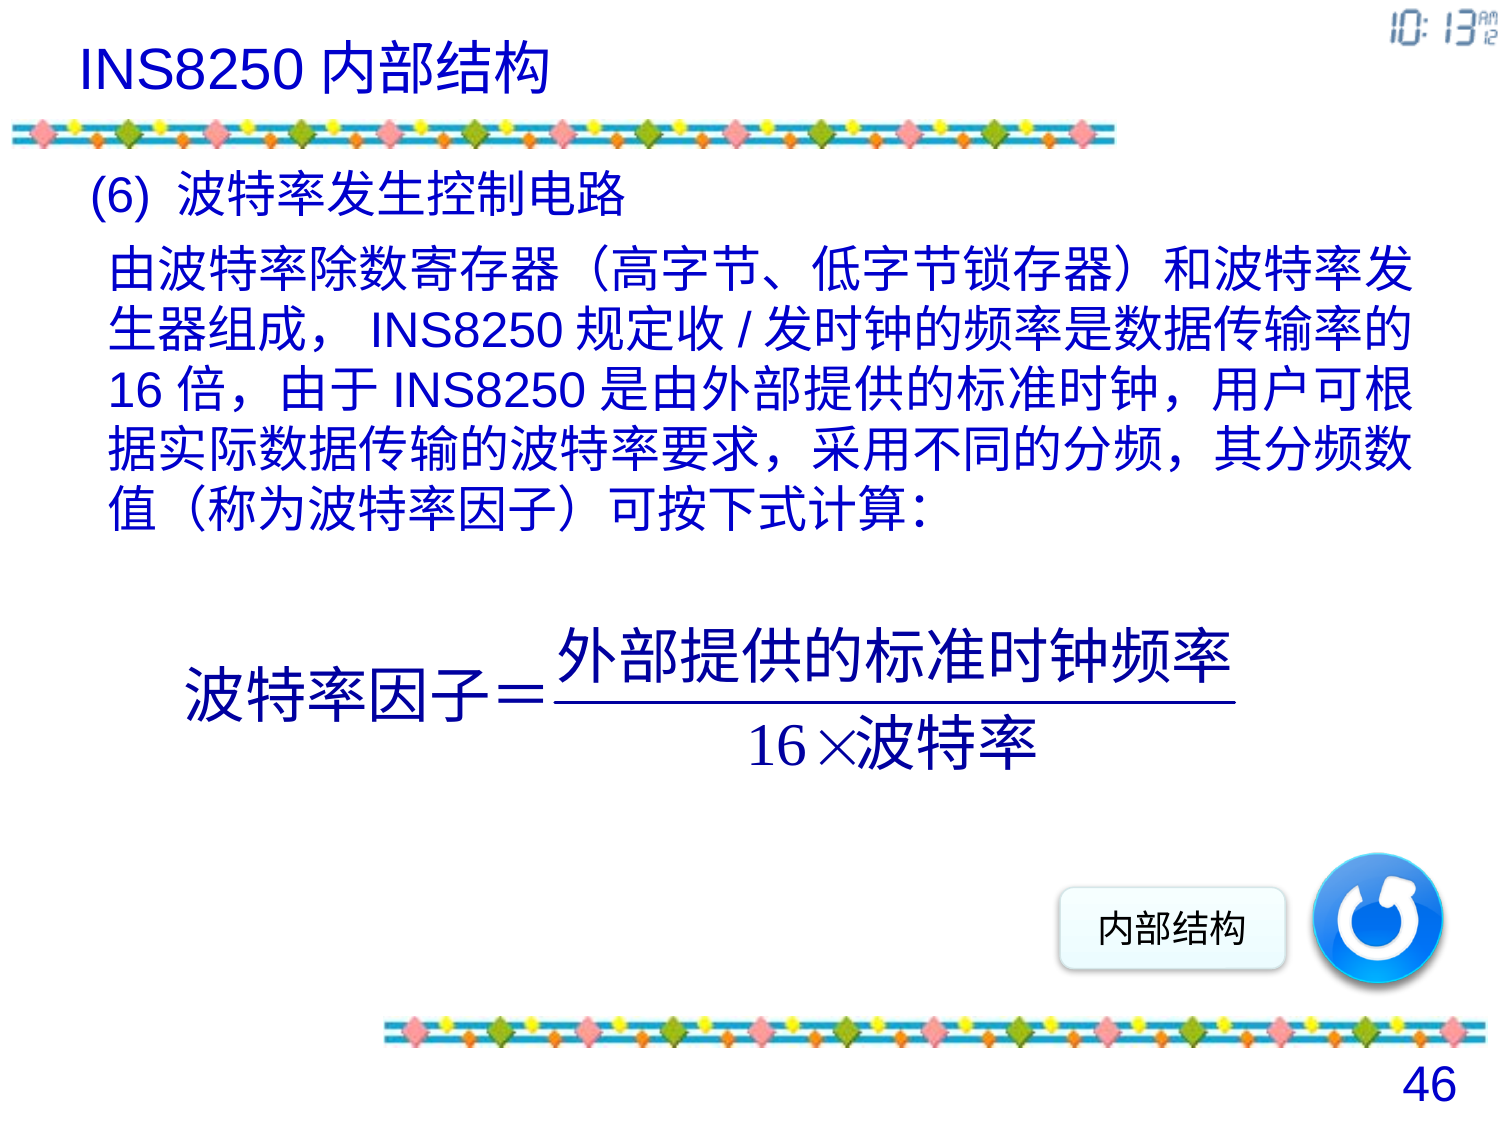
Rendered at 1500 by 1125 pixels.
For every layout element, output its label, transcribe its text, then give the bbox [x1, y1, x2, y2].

picture [11, 119, 1117, 149]
text_box INS8250内部结构 [63, 23, 1119, 110]
text_box 由波特率除数寄存器（高字节、低字节锁存器）和波特率发生器组成，INS8250规定收/发时钟的频率是数据传输率的16倍，由于INS8250是由外部提供的标准时钟，用户可根据实际数据传输的波特率要求，采用不同的分频，其分频数值（称为波特率因子）可按下式计算： [92, 230, 1430, 605]
picture [1303, 850, 1453, 999]
picture [1371, 0, 1500, 56]
picture [383, 1016, 1488, 1048]
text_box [173, 613, 1250, 784]
text_box 内部结构 [1059, 886, 1286, 970]
text_box (6) 波特率发生控制电路 [74, 155, 813, 230]
